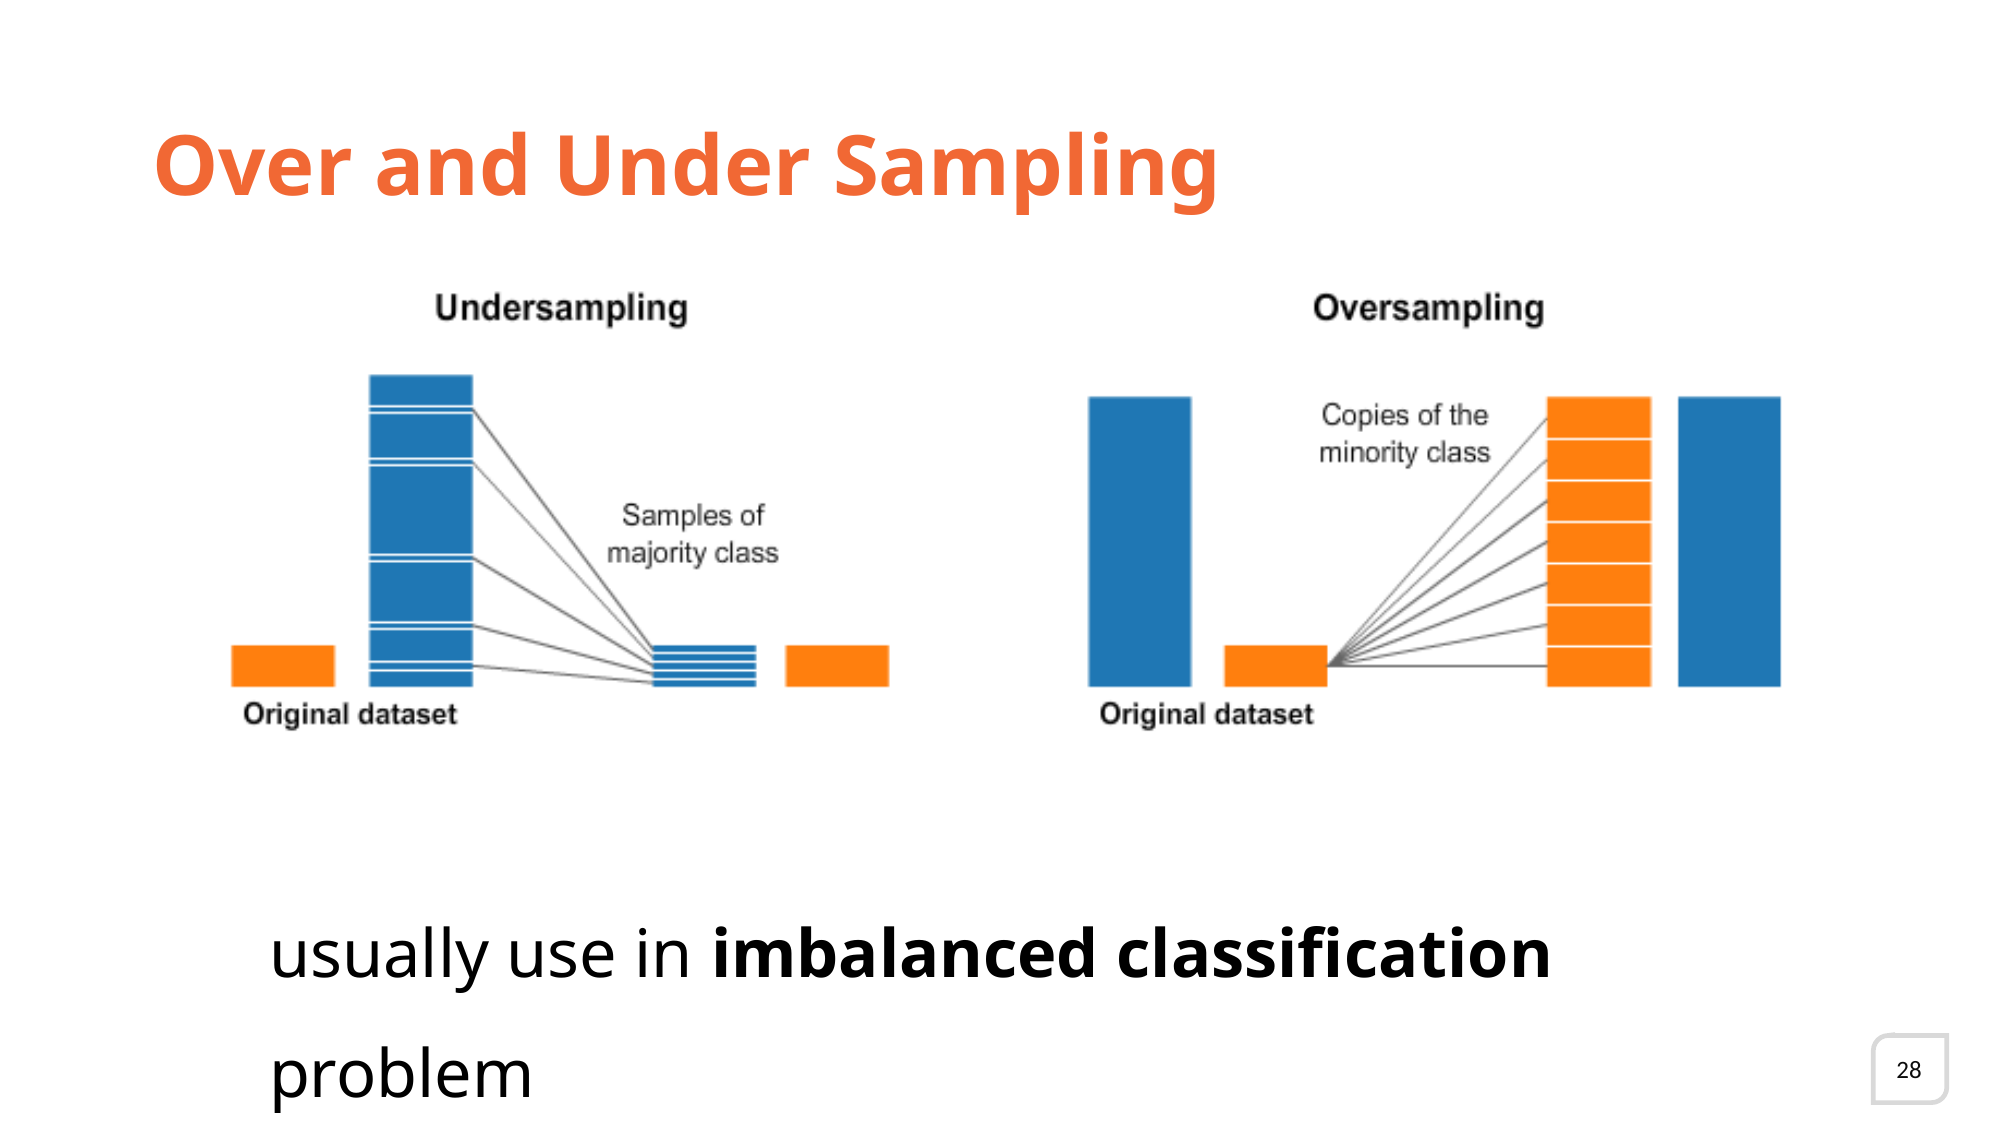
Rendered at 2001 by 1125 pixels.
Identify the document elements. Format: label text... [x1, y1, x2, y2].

text_box usually use in imbalanced classification problem [254, 863, 1834, 1119]
picture [210, 277, 1790, 742]
title Over and Under Sampling [137, 59, 1863, 278]
slide_number 28 [1871, 1035, 1947, 1103]
